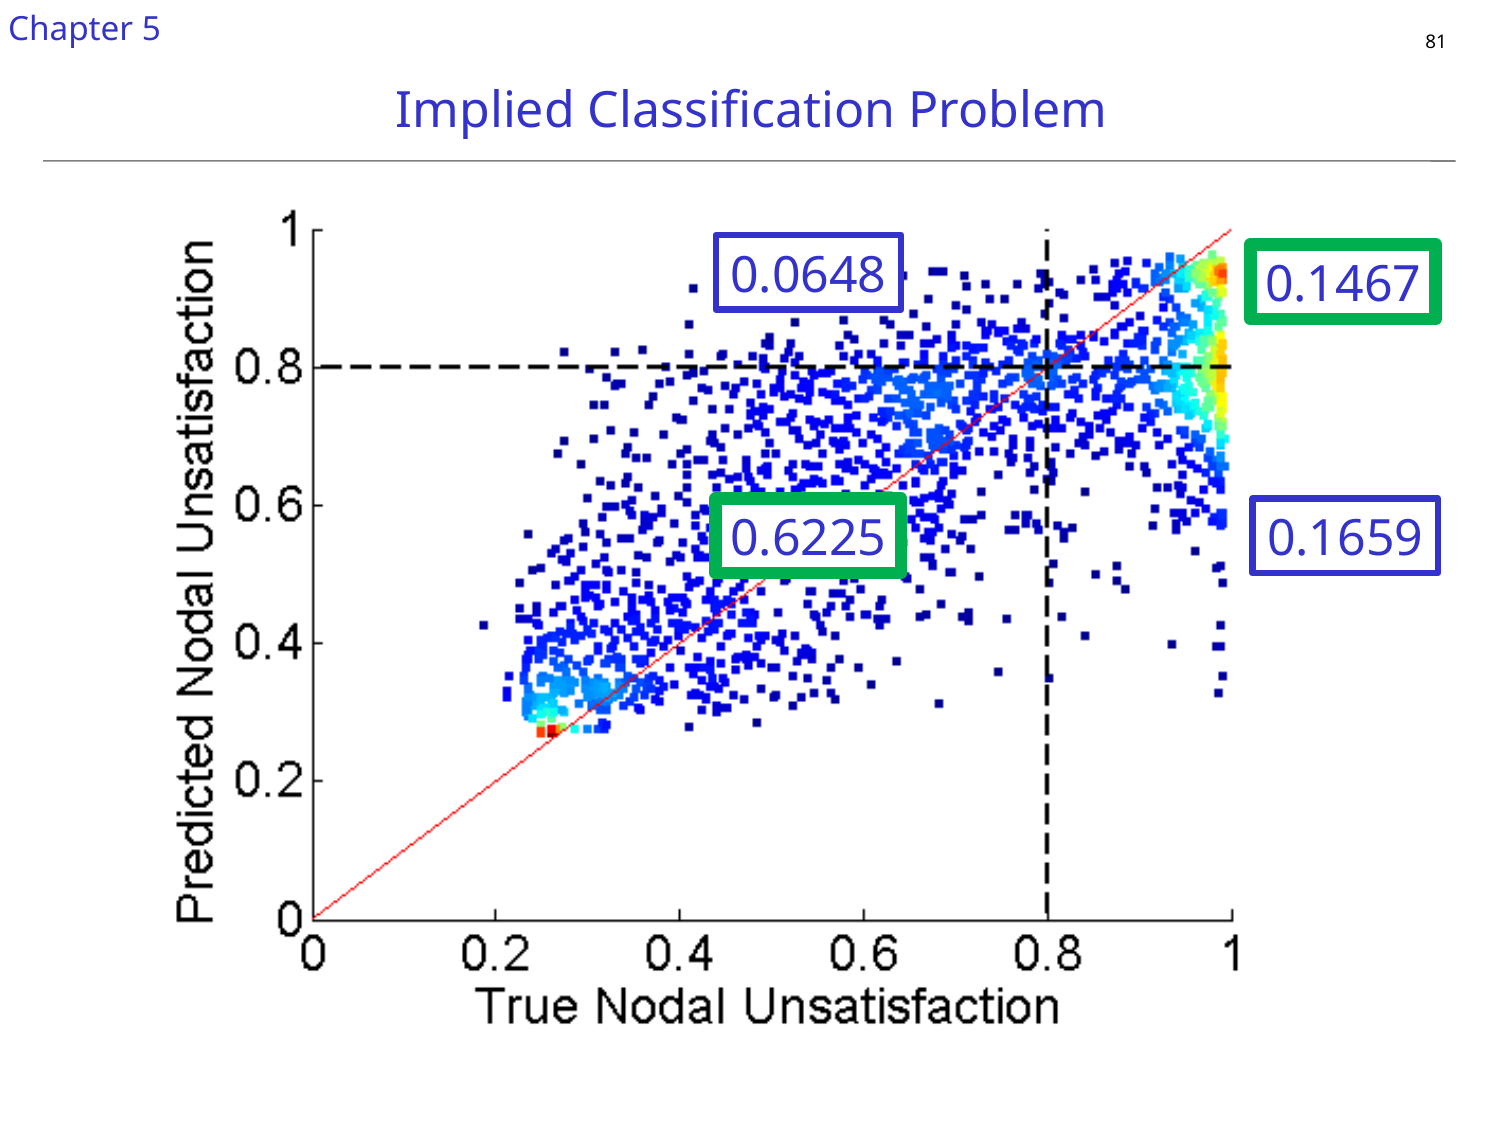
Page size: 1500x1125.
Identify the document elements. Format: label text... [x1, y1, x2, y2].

text_box 0.1659 [1349, 498, 1438, 574]
title Implied Classification Problem [76, 66, 1428, 150]
text_box Chapter 5 [0, 0, 176, 55]
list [156, 164, 1344, 1041]
text_box 0.1467 [1349, 244, 1436, 319]
